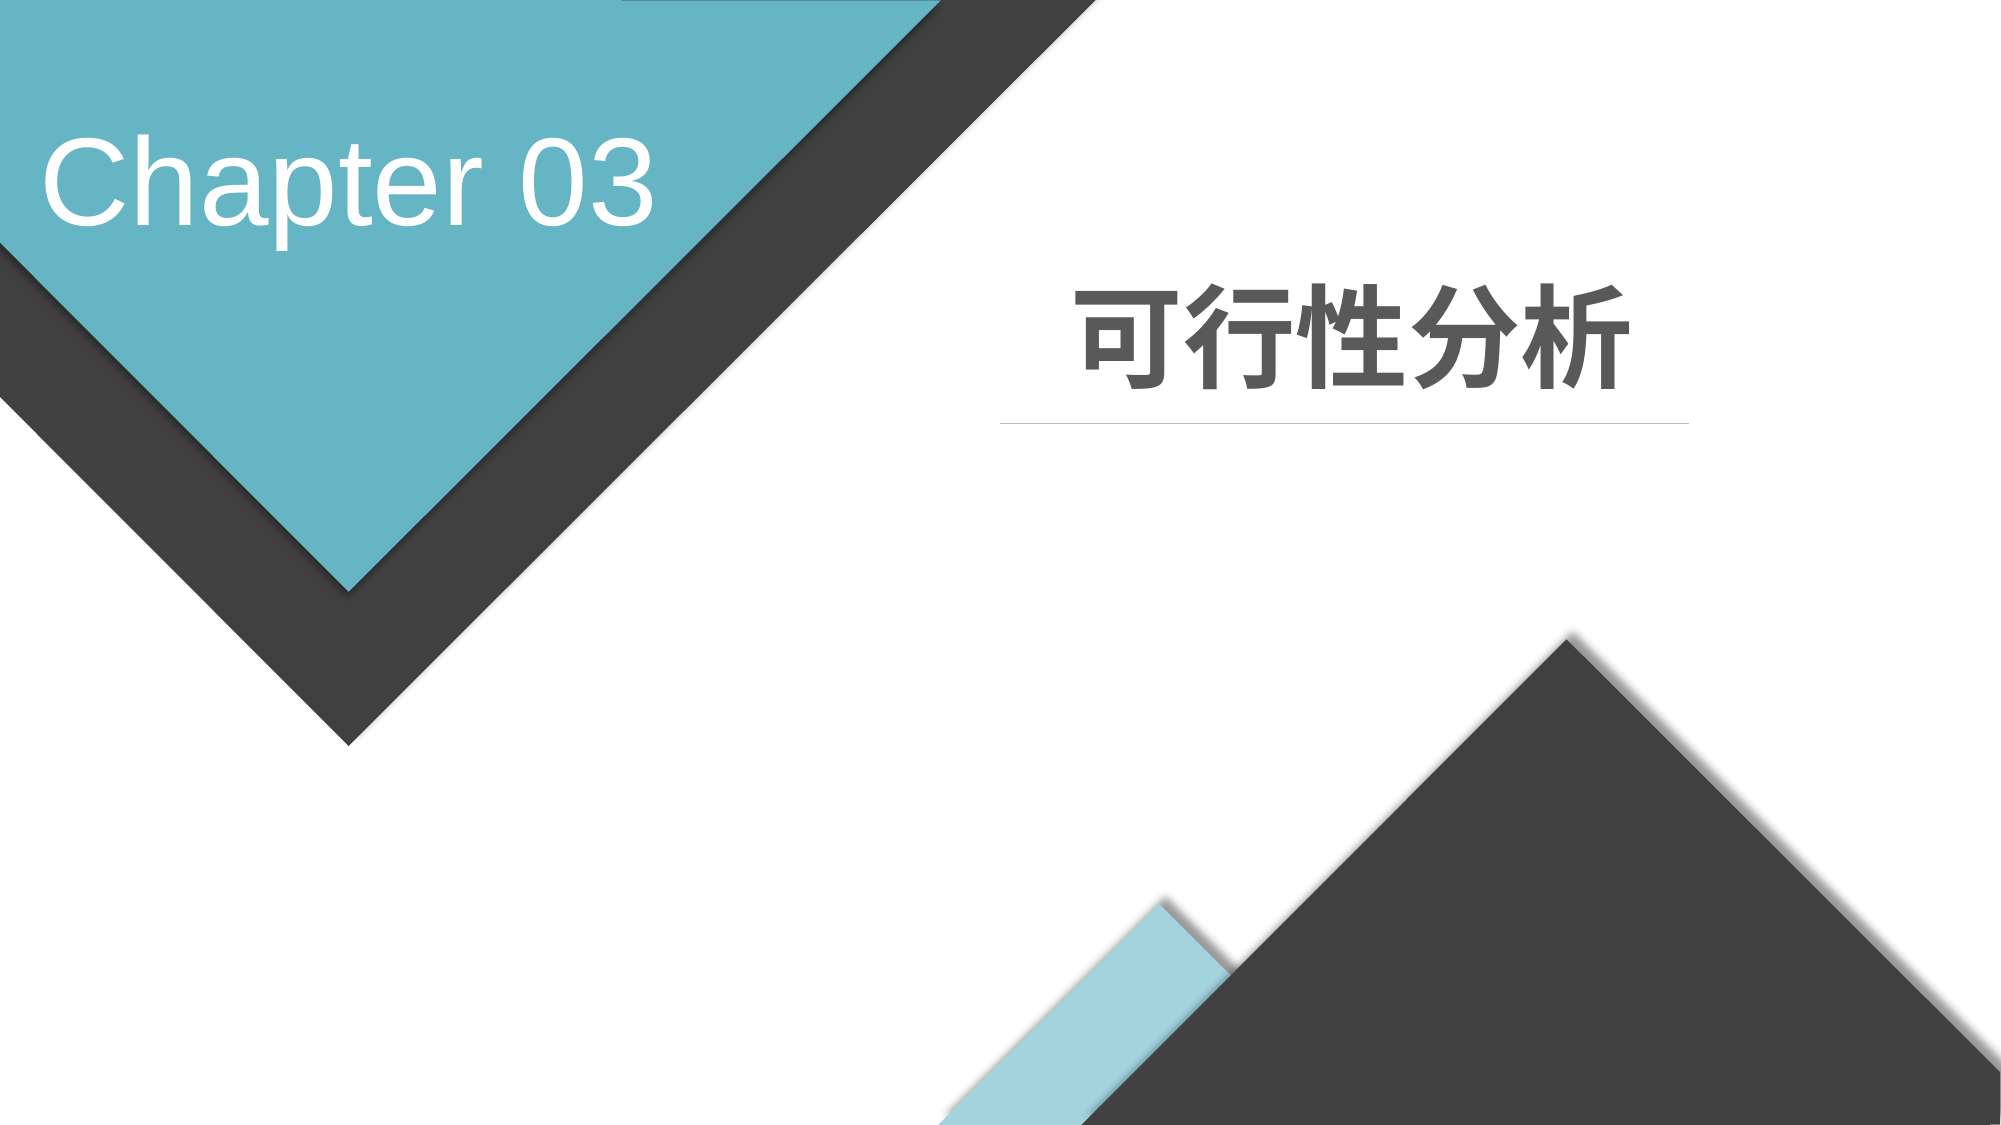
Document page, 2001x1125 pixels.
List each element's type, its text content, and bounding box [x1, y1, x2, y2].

text_box Chapter 03 [24, 92, 674, 258]
text_box 可行性分析 [1055, 259, 1648, 410]
